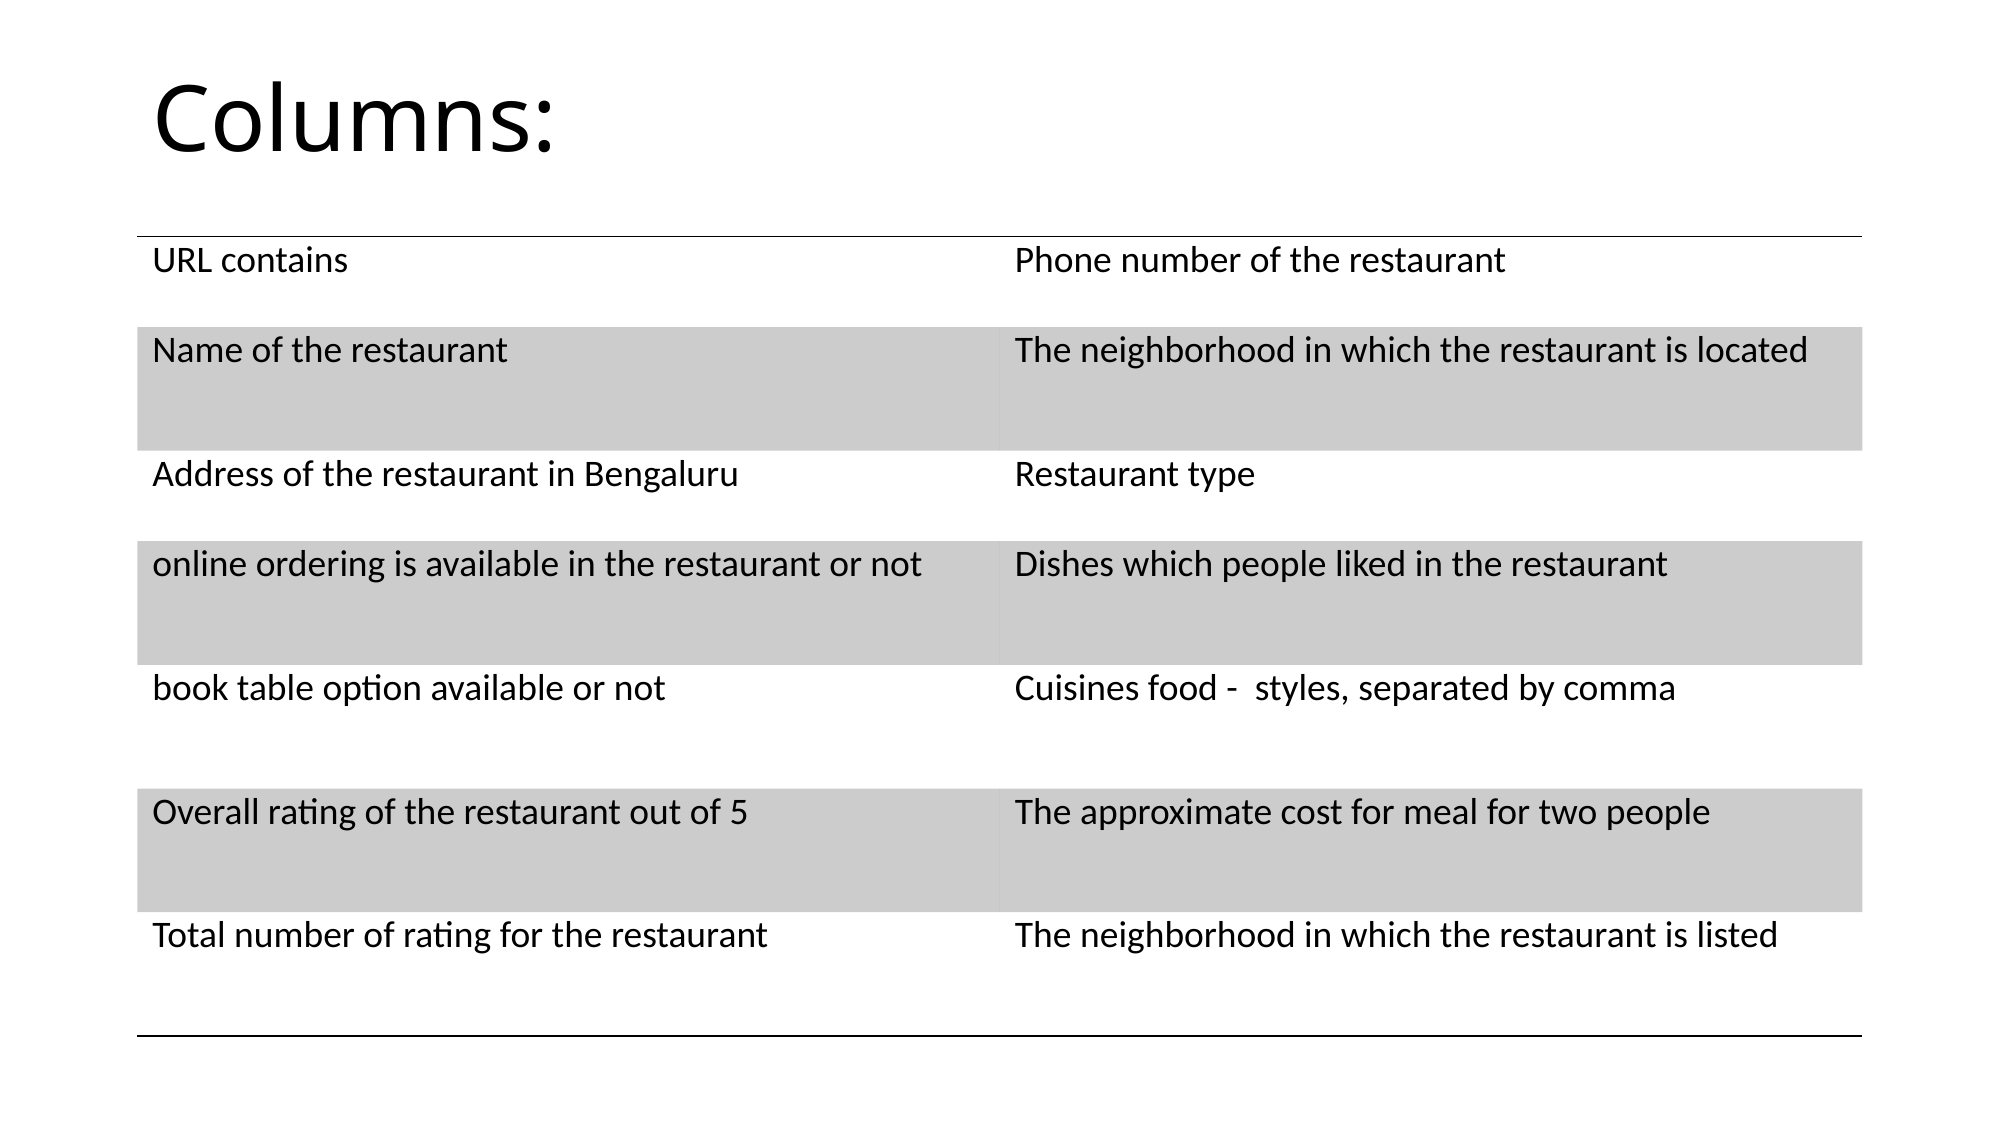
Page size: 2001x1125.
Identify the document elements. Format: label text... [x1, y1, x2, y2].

table_cell The neighborhood in which the restaurant is listed [1000, 912, 1862, 1035]
table_header Phone number of the restaurant [1000, 237, 1862, 327]
table_cell Address of the restaurant in Bengaluru [137, 451, 1000, 541]
table_cell book table option available or not [137, 665, 1000, 789]
table_cell The neighborhood in which the restaurant is located [1000, 327, 1862, 451]
table_cell Dishes which people liked in the restaurant [1000, 541, 1862, 665]
table_cell The approximate cost for meal for two people [1000, 789, 1862, 912]
table_cell Restaurant type [1000, 451, 1862, 541]
table_cell Total number of rating for the restaurant [137, 912, 1000, 1035]
table_cell Overall rating of the restaurant out of 5 [137, 789, 1000, 912]
table_cell online ordering is available in the restaurant or not [137, 541, 1000, 665]
table_header URL contains [137, 237, 1000, 327]
table_cell Name of the restaurant [137, 327, 1000, 451]
title Columns: [137, 59, 1863, 184]
table_cell Cuisines food - styles, separated by comma [1000, 665, 1862, 789]
